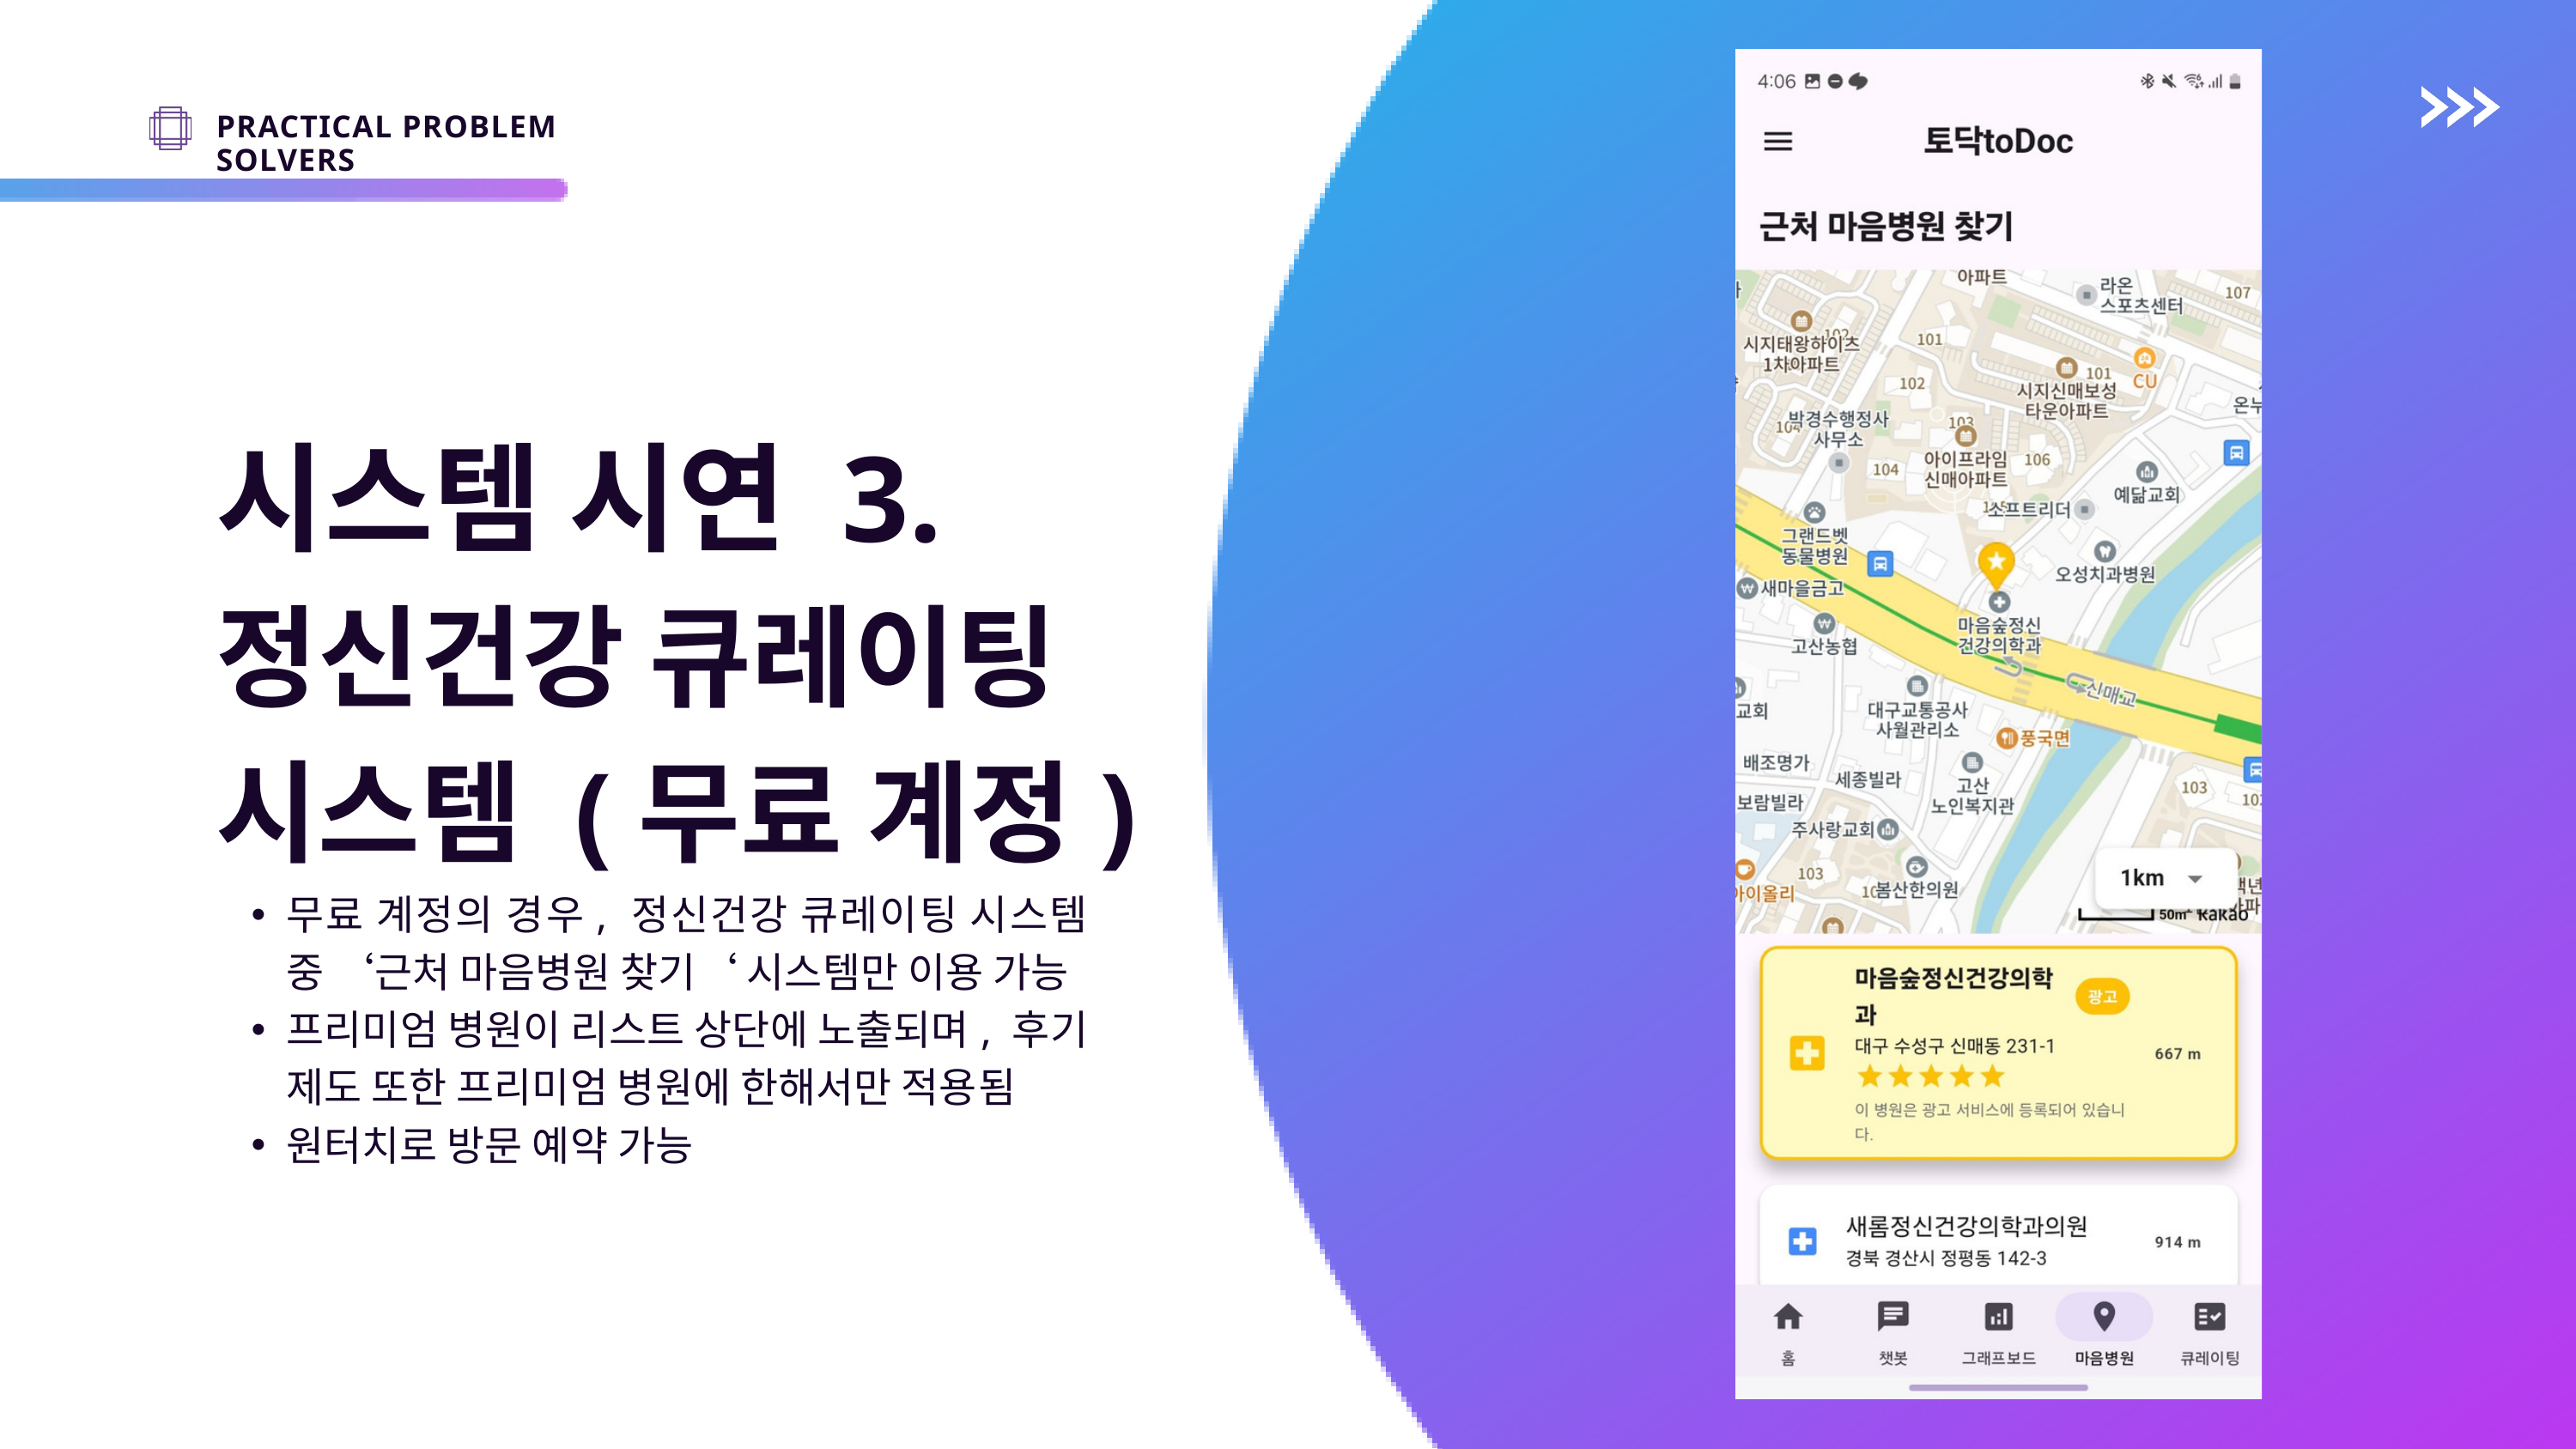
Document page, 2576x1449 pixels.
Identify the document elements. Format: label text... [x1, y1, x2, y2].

text_box 무료 계정의 경우, 정신건강 큐레이팅 시스템 중 ‘근처 마음병원 찾기‘ 시스템만 이용 가능 프리미엄 병원이 리스트 상단에 노출되며, 후기 제도 또한 프리미엄 병원에 한해서만 적용됨 원터치로 방문 예약 가능 [216, 881, 1089, 1169]
text_box [0, 179, 568, 202]
text_box PRACTICAL PROBLEM SOLVERS [216, 110, 644, 178]
text_box [1735, 49, 2263, 1399]
text_box 시스템 시연 3. 정신건강 큐레이팅 시스템 (무료 계정) [216, 399, 1147, 876]
text_box [1193, 0, 2576, 1449]
text_box [149, 106, 192, 150]
text_box [2421, 86, 2500, 129]
